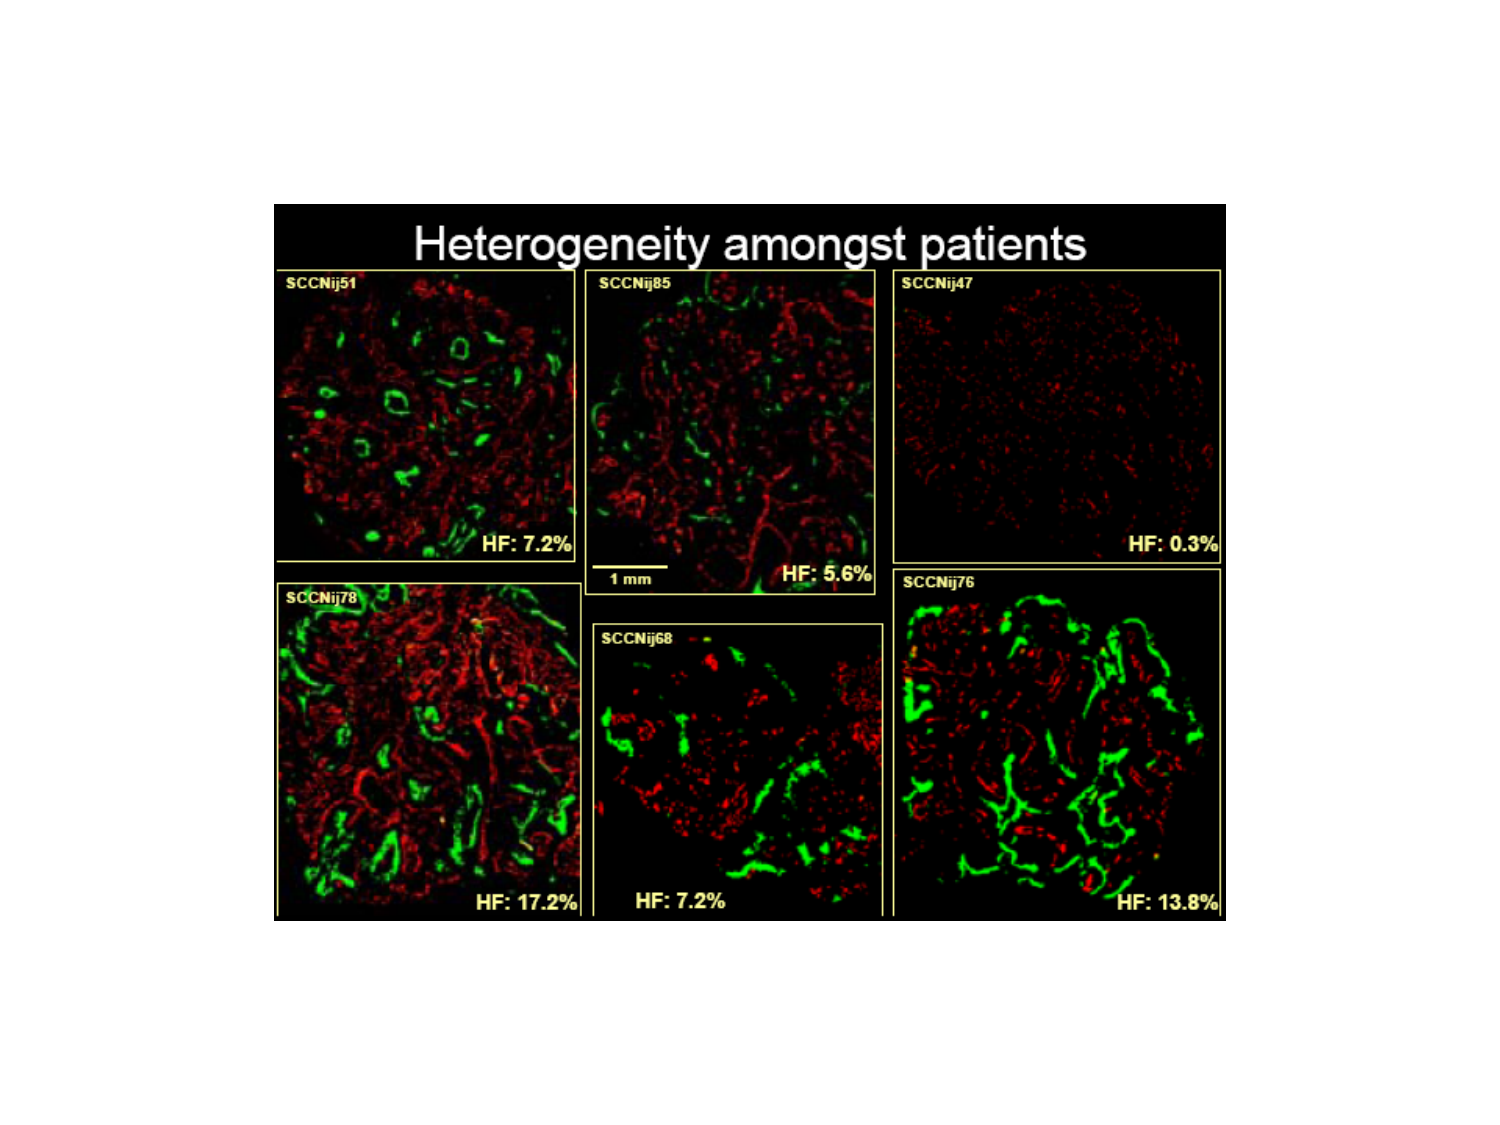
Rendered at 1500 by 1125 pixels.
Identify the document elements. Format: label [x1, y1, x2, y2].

picture [273, 204, 1226, 921]
